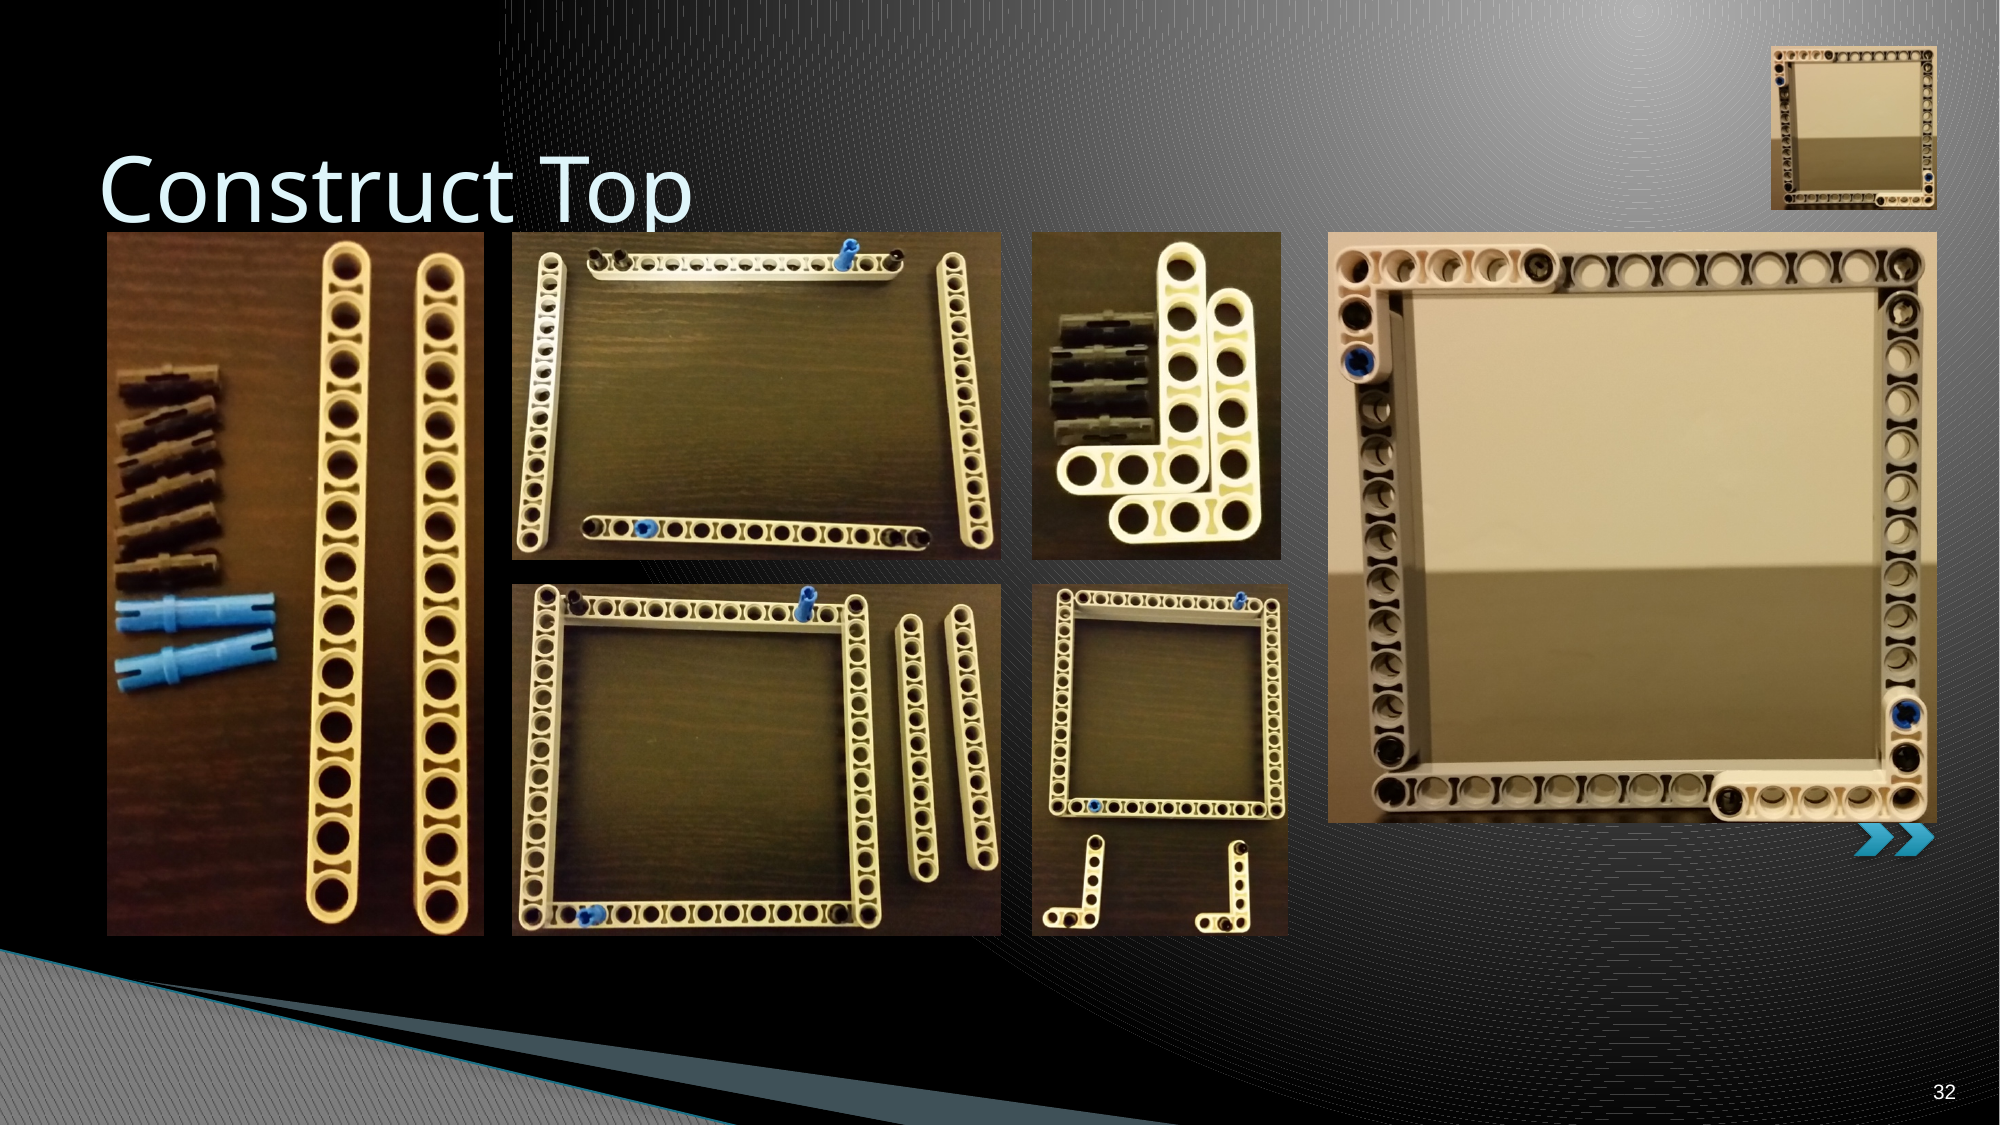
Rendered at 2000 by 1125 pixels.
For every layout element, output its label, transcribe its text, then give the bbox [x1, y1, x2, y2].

picture [1031, 584, 1288, 936]
picture [512, 232, 1001, 560]
slide_number 32 [1890, 1051, 1971, 1112]
picture [512, 584, 1001, 936]
picture [0, 952, 724, 1125]
picture [1031, 232, 1281, 560]
text_box Construct Top [82, 127, 1937, 250]
picture [107, 232, 484, 936]
picture [1771, 46, 1937, 210]
picture [1328, 232, 1937, 823]
